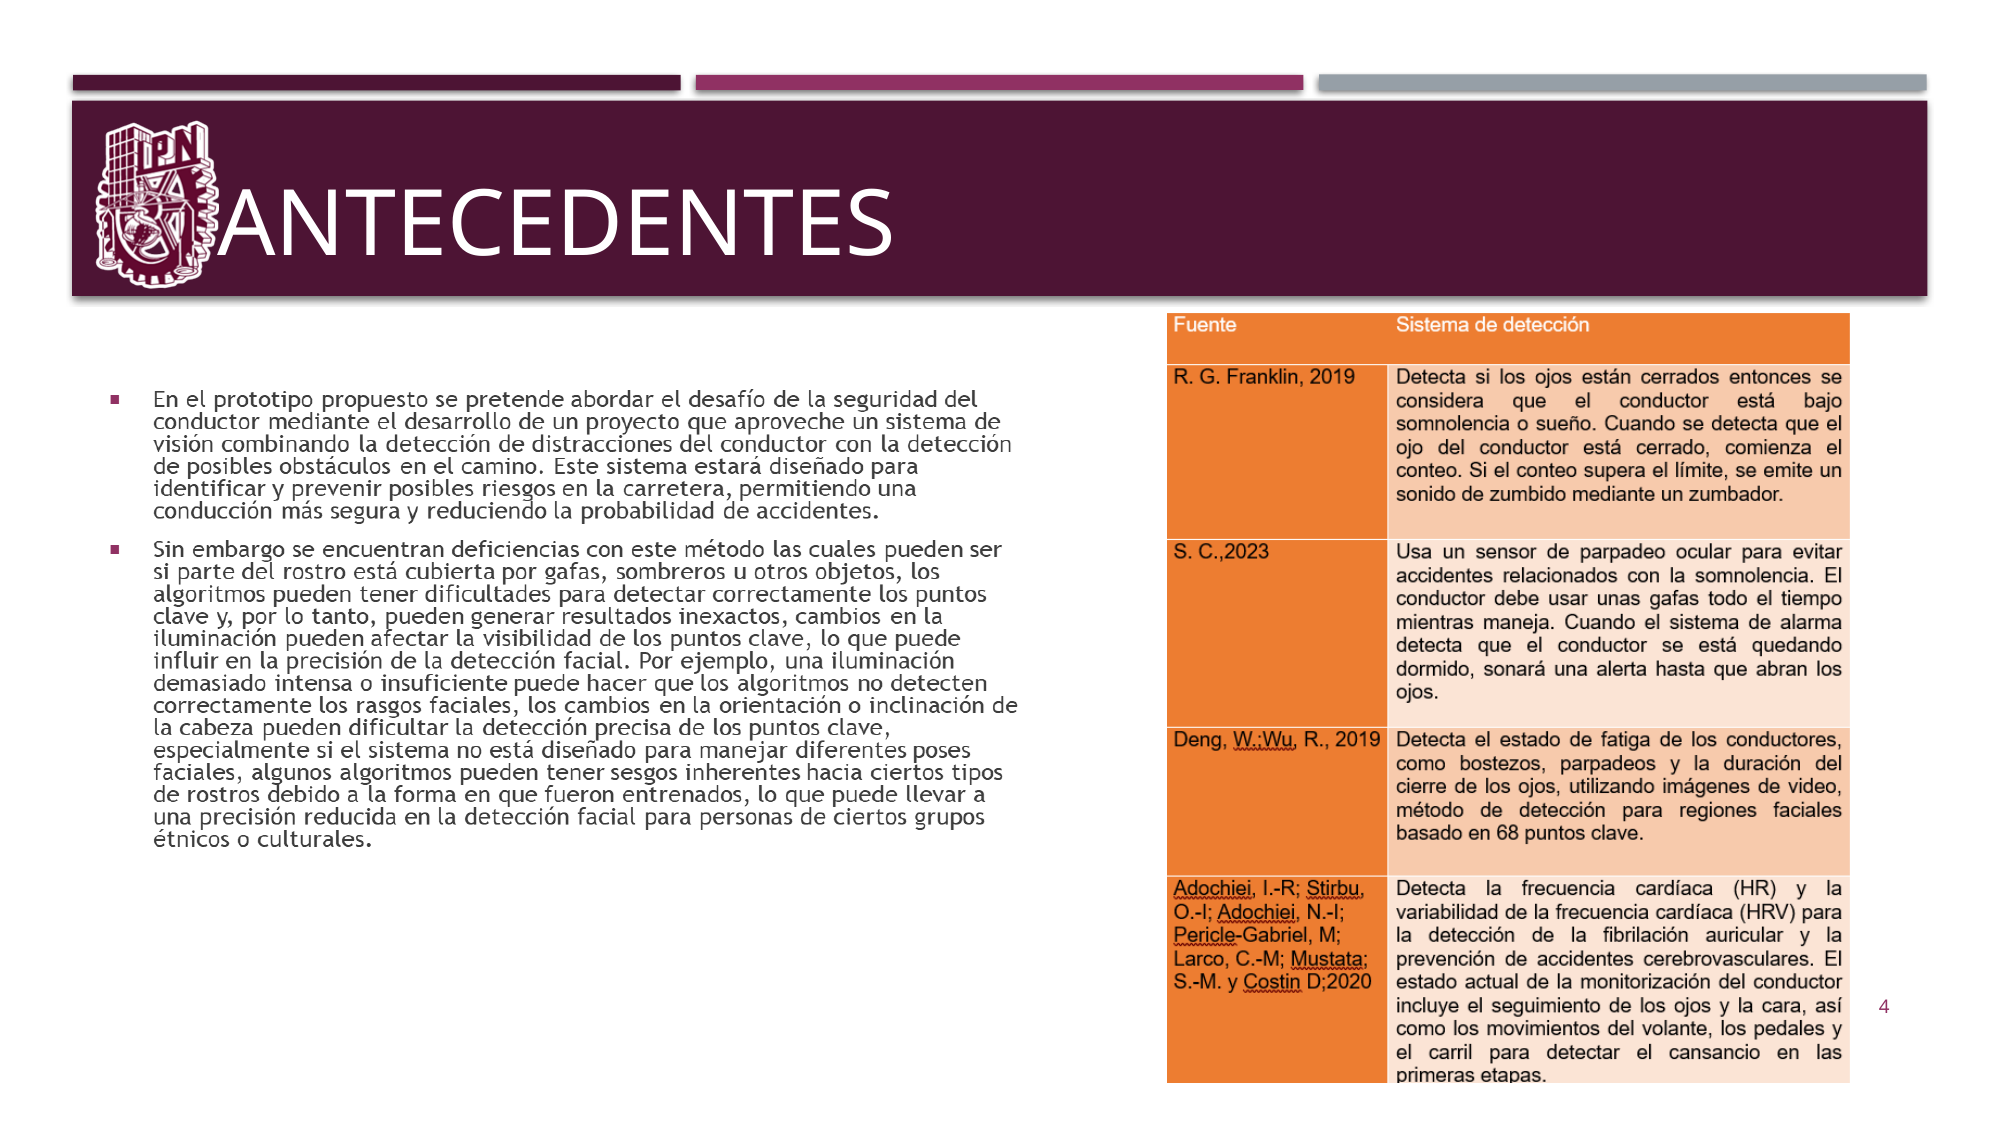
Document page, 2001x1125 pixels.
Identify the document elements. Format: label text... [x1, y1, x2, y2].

title Antecedentes [95, 115, 1905, 282]
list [94, 362, 1041, 879]
picture [94, 119, 219, 290]
slide_number 4 [1856, 977, 1905, 1037]
picture [1166, 311, 1852, 1084]
